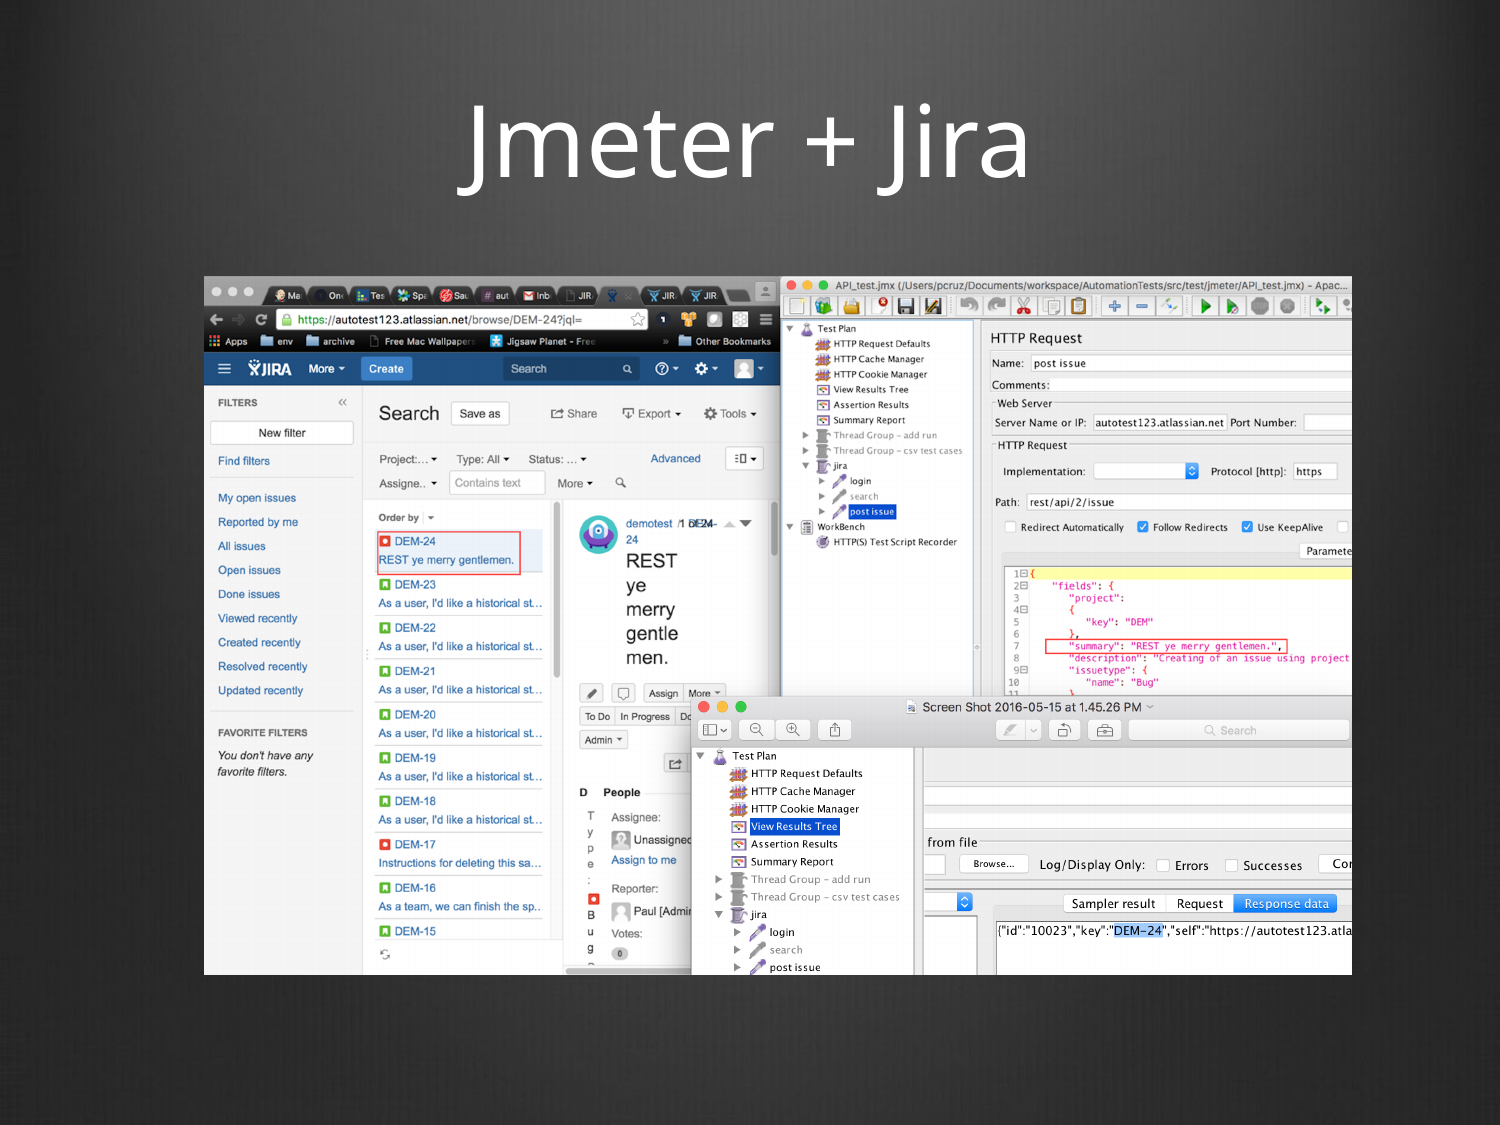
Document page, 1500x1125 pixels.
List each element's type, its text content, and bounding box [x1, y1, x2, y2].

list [138, 276, 1414, 975]
title Jmeter + Jira [112, 19, 1388, 255]
